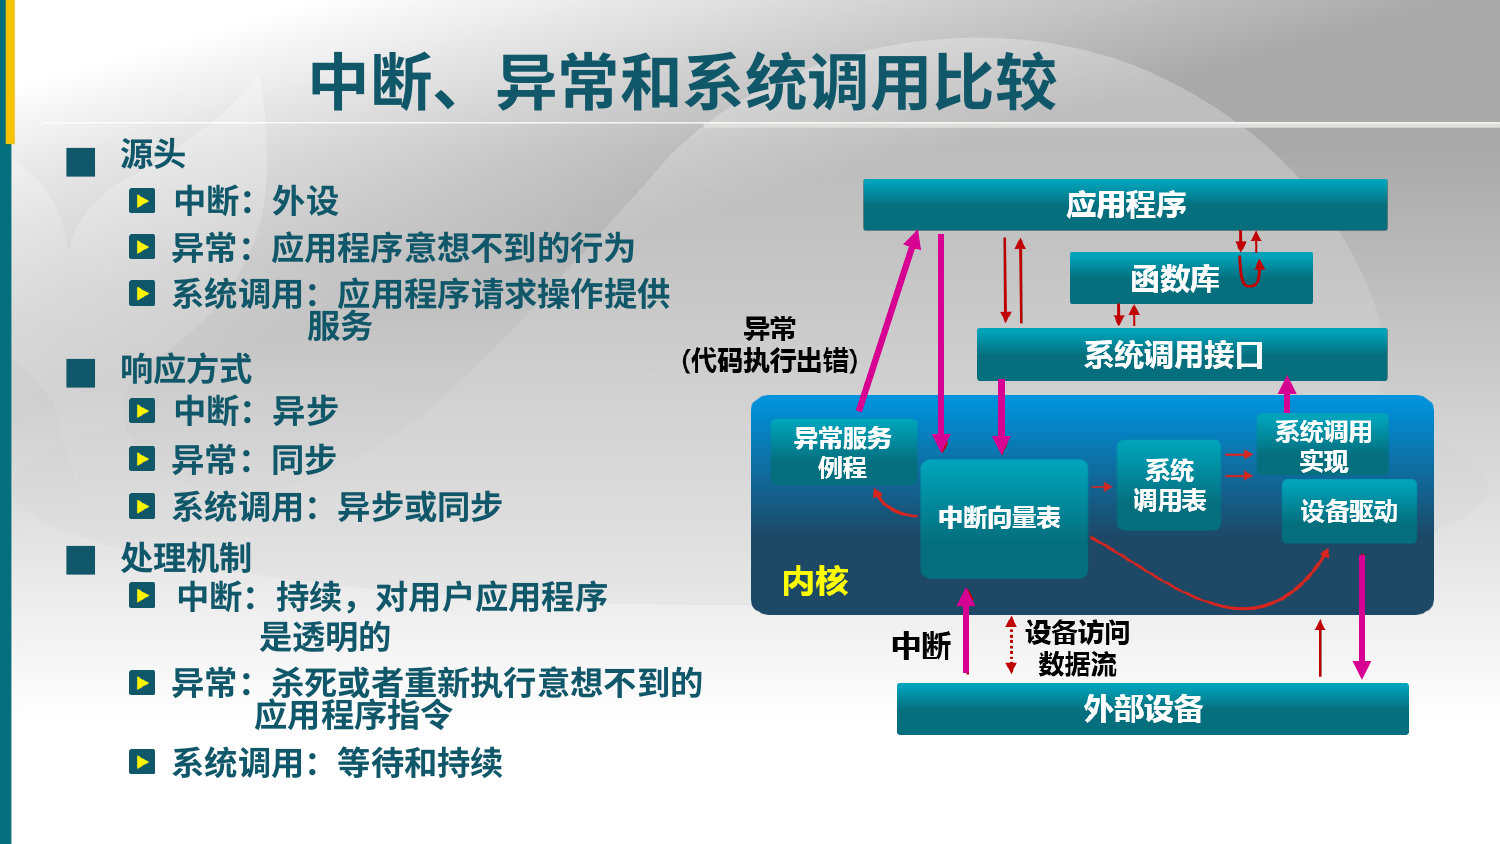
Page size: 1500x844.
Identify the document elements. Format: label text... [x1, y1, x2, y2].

picture [0, 0, 1500, 844]
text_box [858, 229, 919, 412]
text_box 中断、异常和系统调用比较 [292, 35, 1254, 125]
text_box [46, 524, 748, 791]
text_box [46, 125, 774, 337]
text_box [46, 338, 633, 524]
